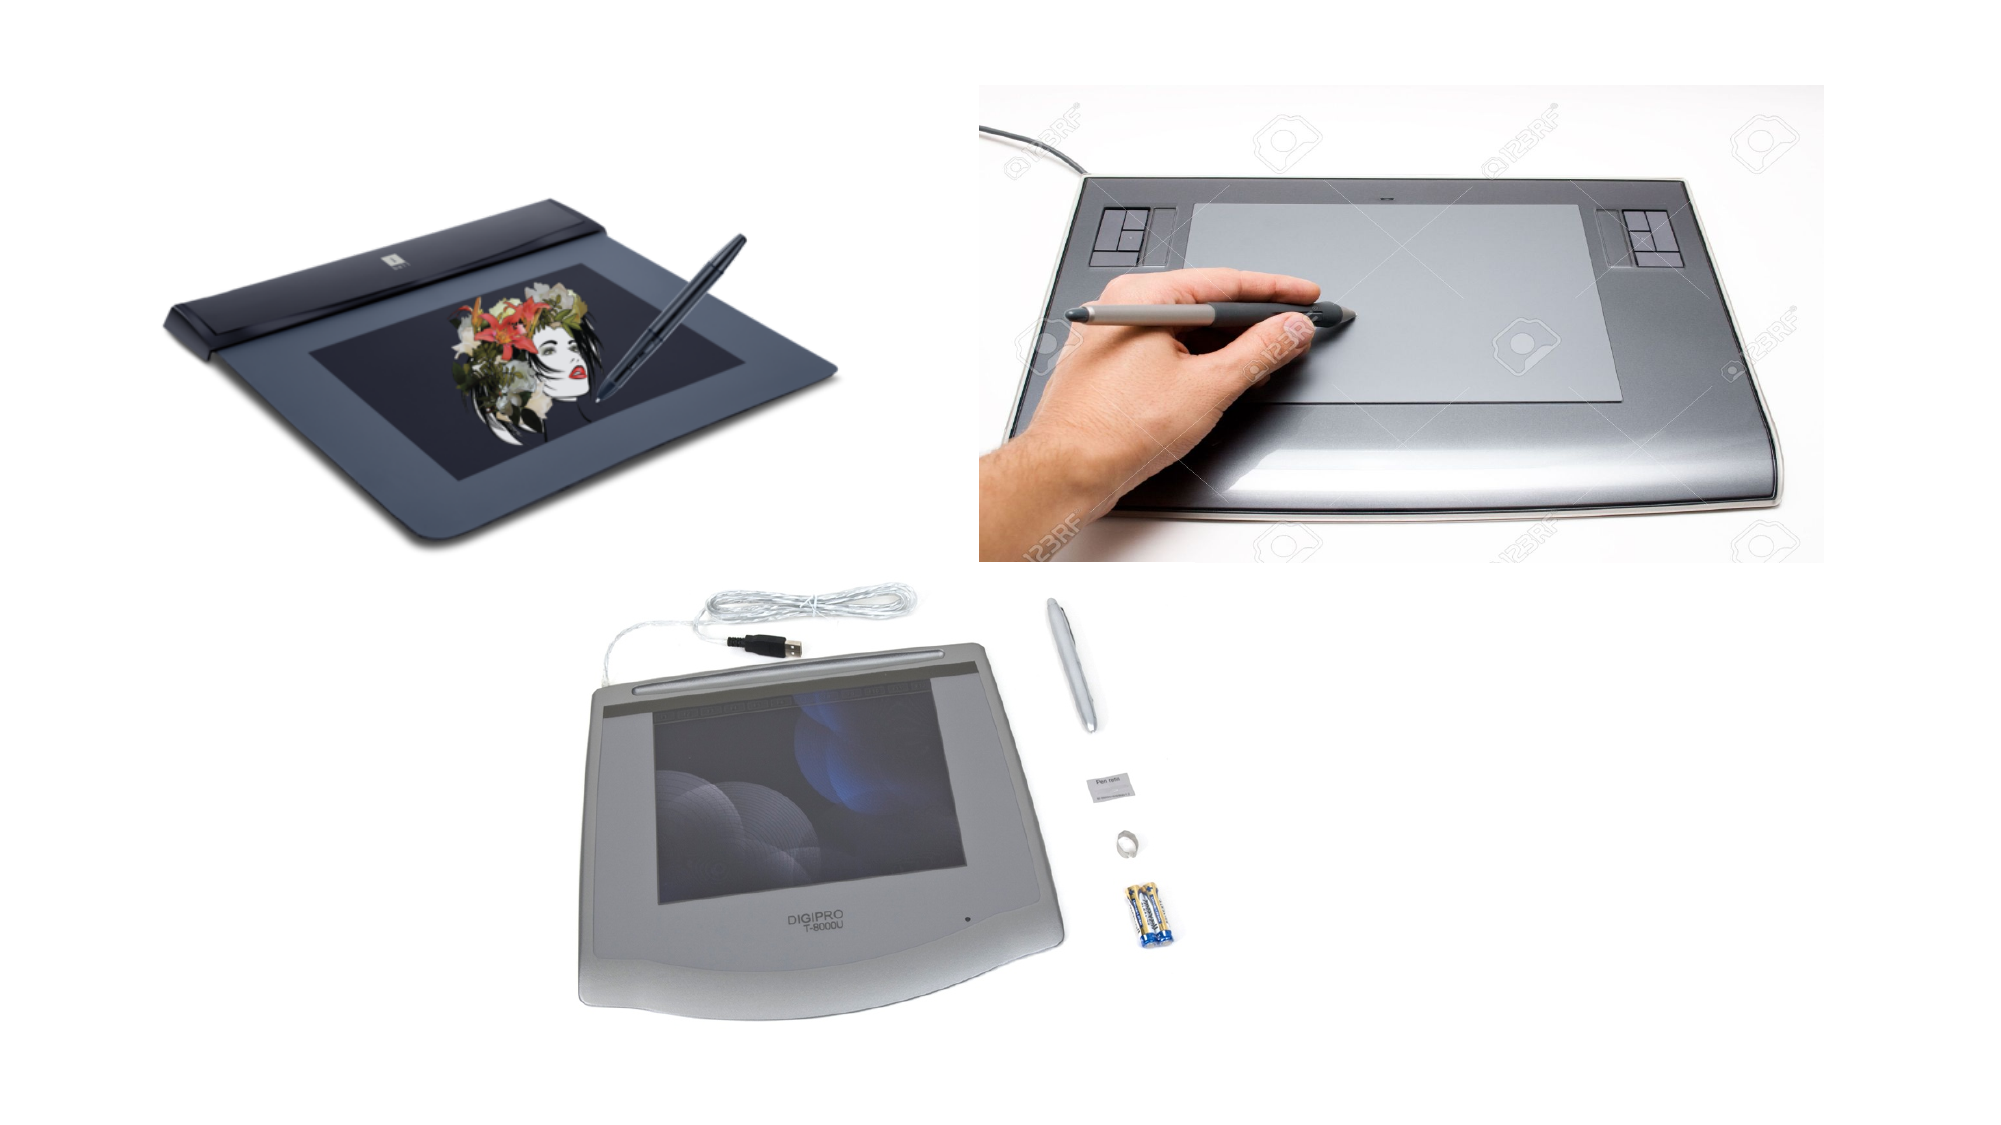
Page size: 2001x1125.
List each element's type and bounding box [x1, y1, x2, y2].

picture [152, 35, 1824, 1056]
